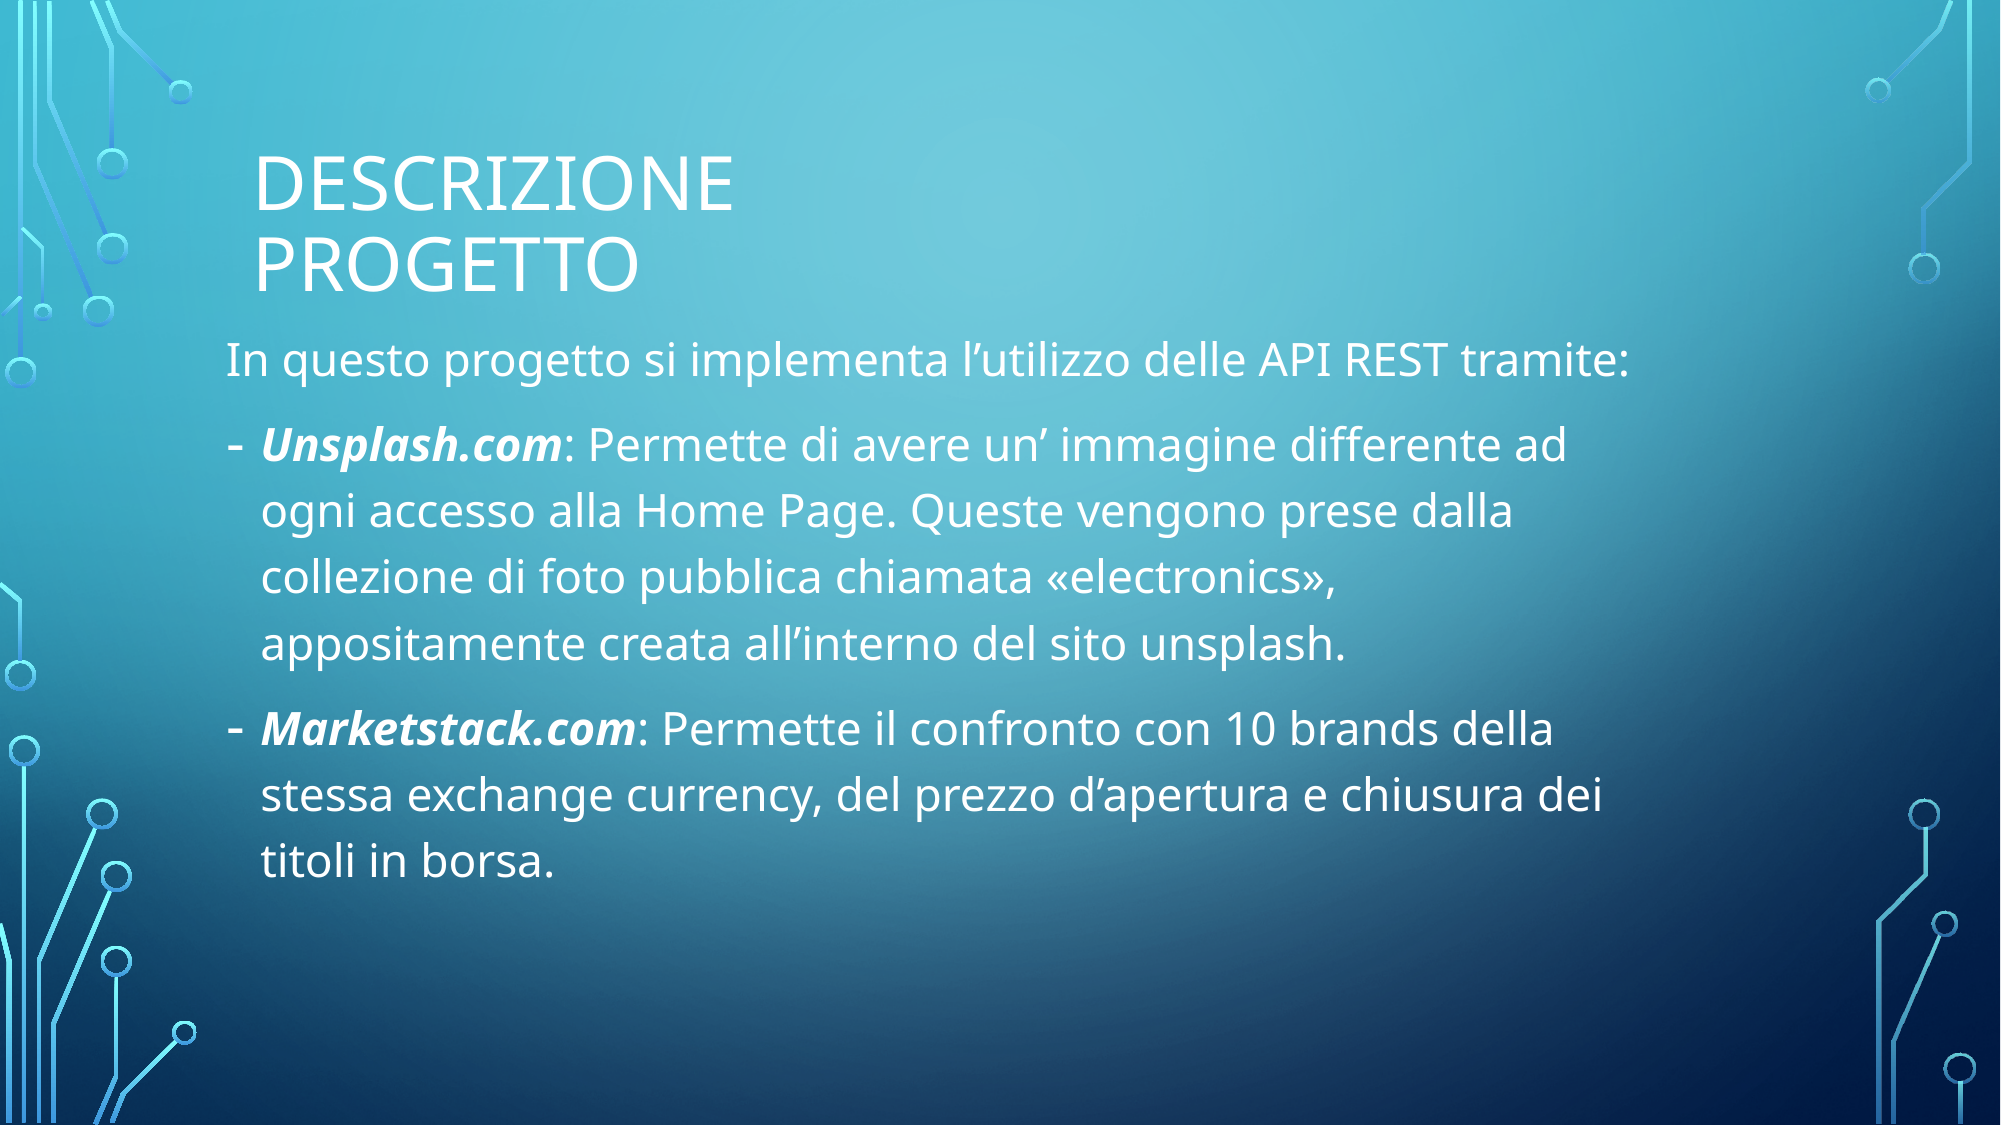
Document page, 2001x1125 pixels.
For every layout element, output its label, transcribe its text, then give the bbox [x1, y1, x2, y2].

text_box Descrizione progetto [238, 138, 1051, 246]
text_box In questo progetto si implementa l’utilizzo delle API REST tramite: Unsplash.com: Permette di avere un’ immagine differente ad ogni accesso alla Home Page. Queste vengono prese dalla collezione di foto pubblica chiamata «electronics», appositamente creata all’interno del sito unsplash. Marketstack.com: Permette il confronto con 10 brands della stessa exchange currency, del prezzo d’apertura e chiusura dei titoli in borsa. [210, 311, 1654, 902]
